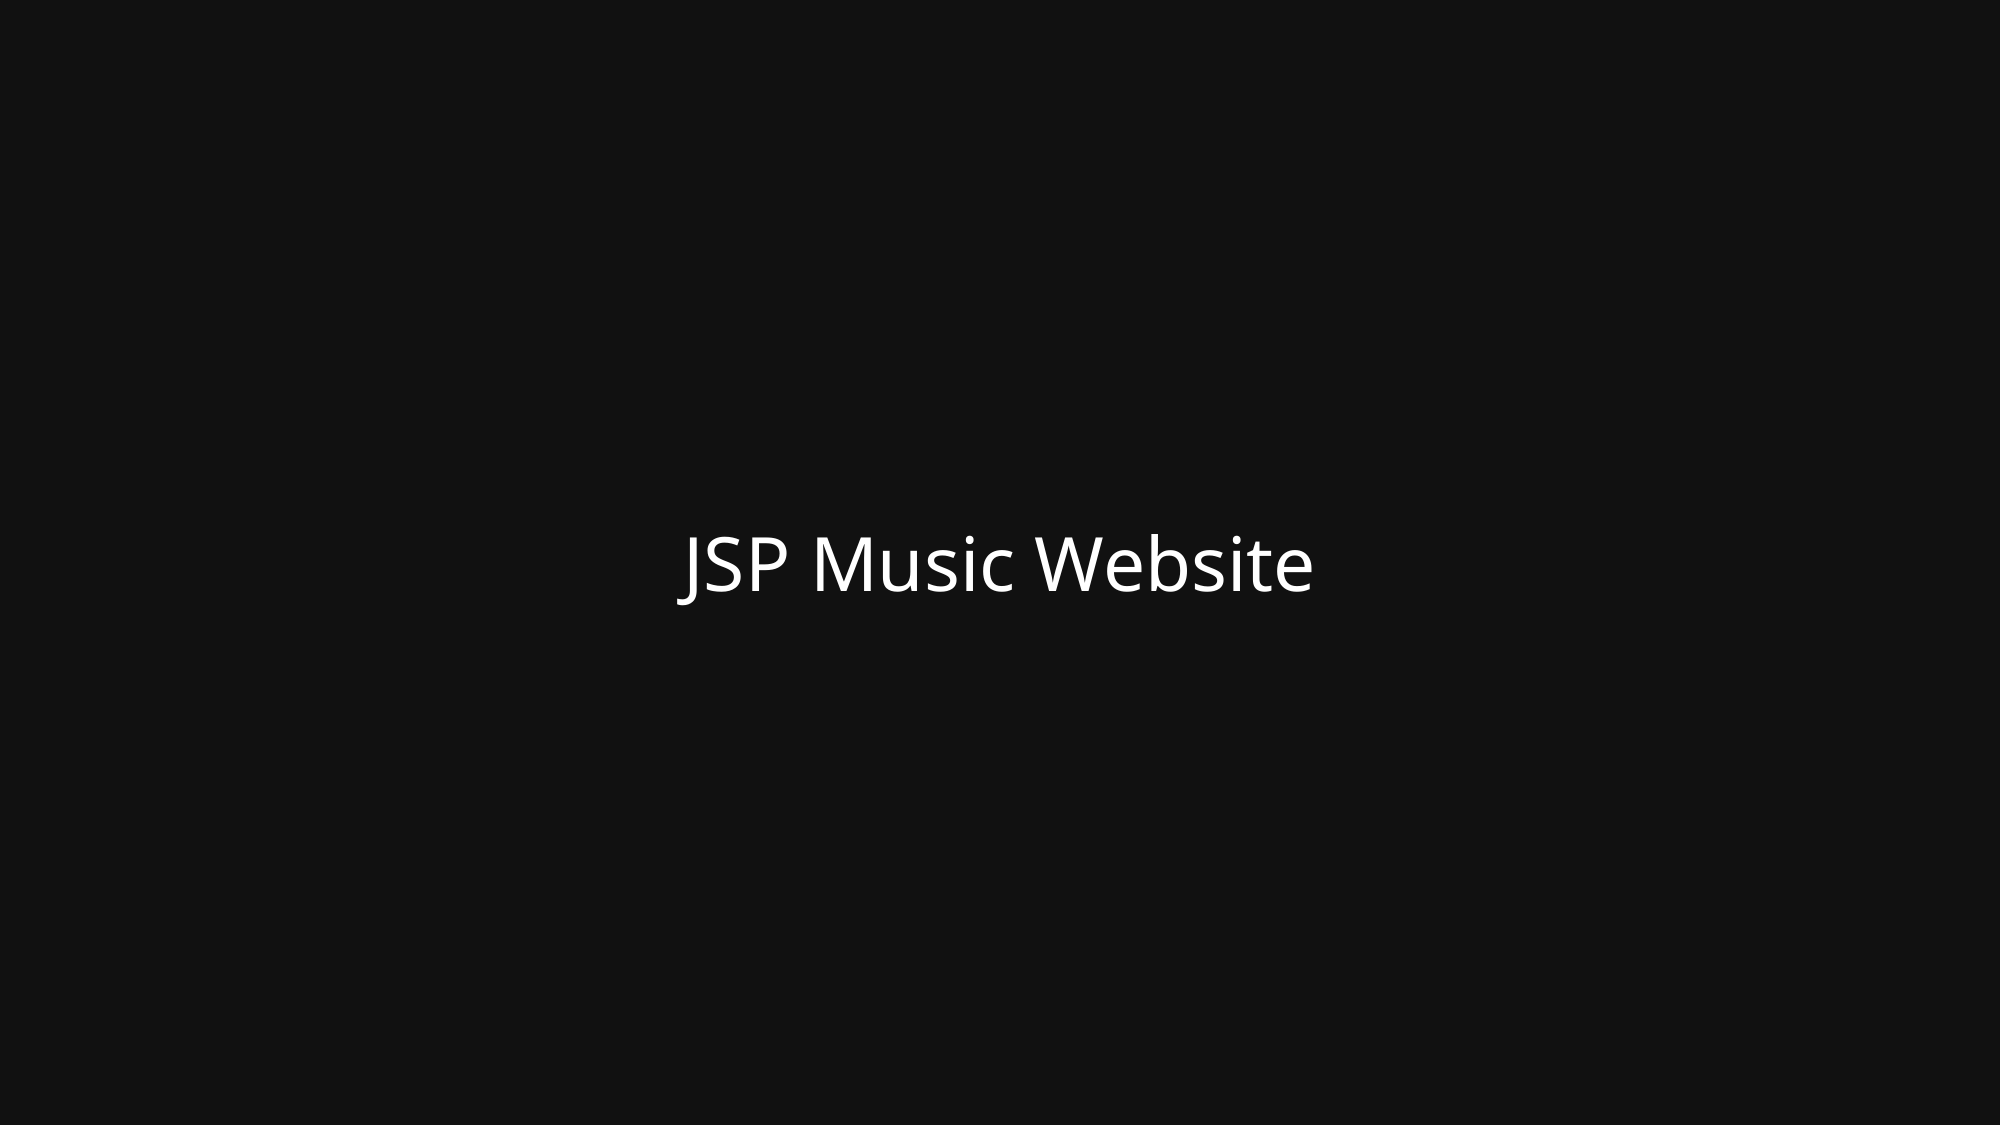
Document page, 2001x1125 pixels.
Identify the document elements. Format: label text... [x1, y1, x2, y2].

text_box JSP Music Website [668, 509, 1332, 615]
